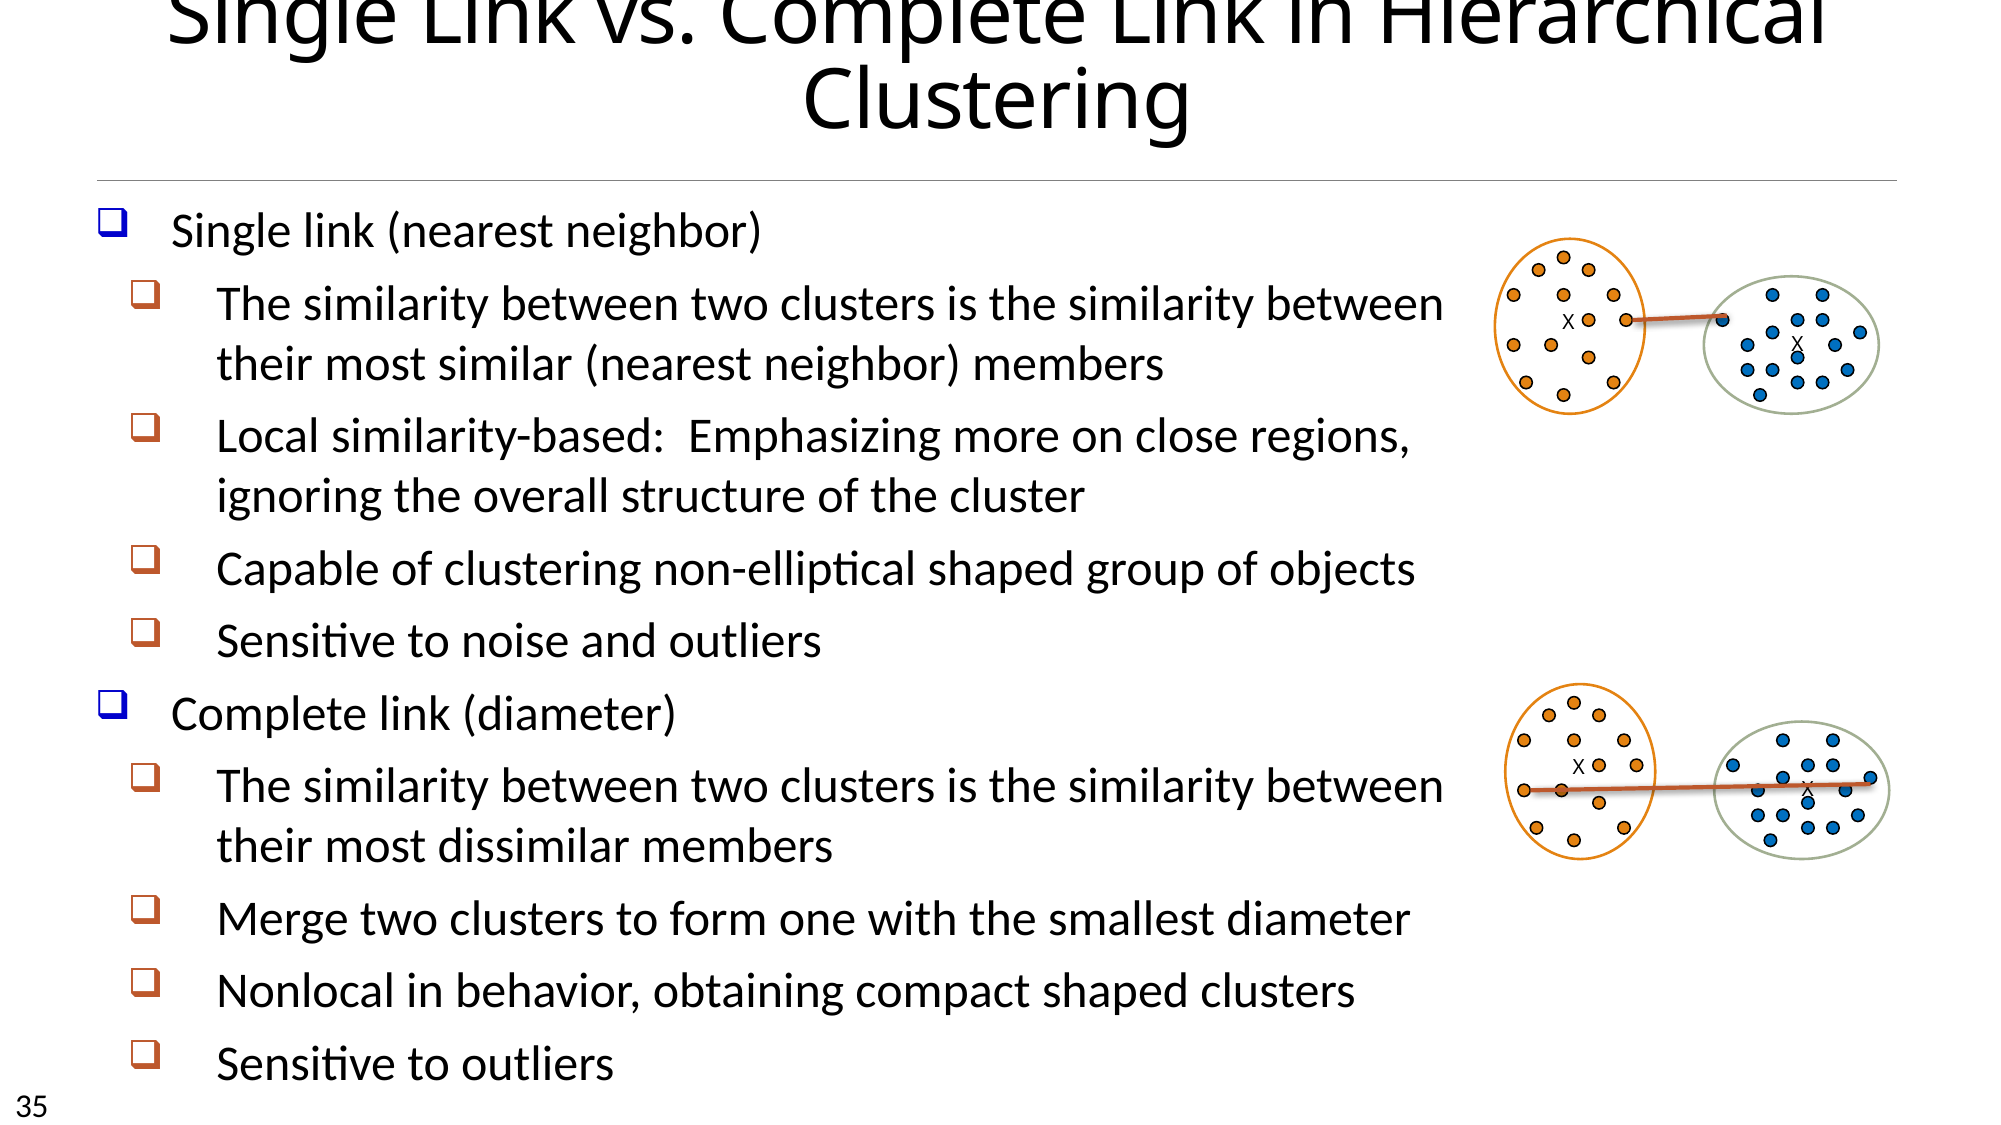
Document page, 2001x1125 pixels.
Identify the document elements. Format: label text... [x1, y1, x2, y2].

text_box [1631, 315, 1728, 321]
list Single link (nearest neighbor) The similarity between two clusters is the similarity between their most similar (nearest neighbor) members Local similarity-based: Emphasizing more on close regions, ignoring the overall structure of the cluster Capable of clustering non-elliptical shaped group of objects Sensitive to noise and outliers Complete link (diameter) The similarity between two clusters is the similarity between their most dissimilar members Merge two clusters to form one with the smallest diameter Nonlocal in behavior, obtaining compact shaped clusters Sensitive to outliers [80, 190, 1495, 1092]
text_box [1504, 683, 1890, 860]
title Single Link vs. Complete Link in Hierarchical Clustering [0, 62, 2000, 154]
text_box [1494, 238, 1880, 415]
